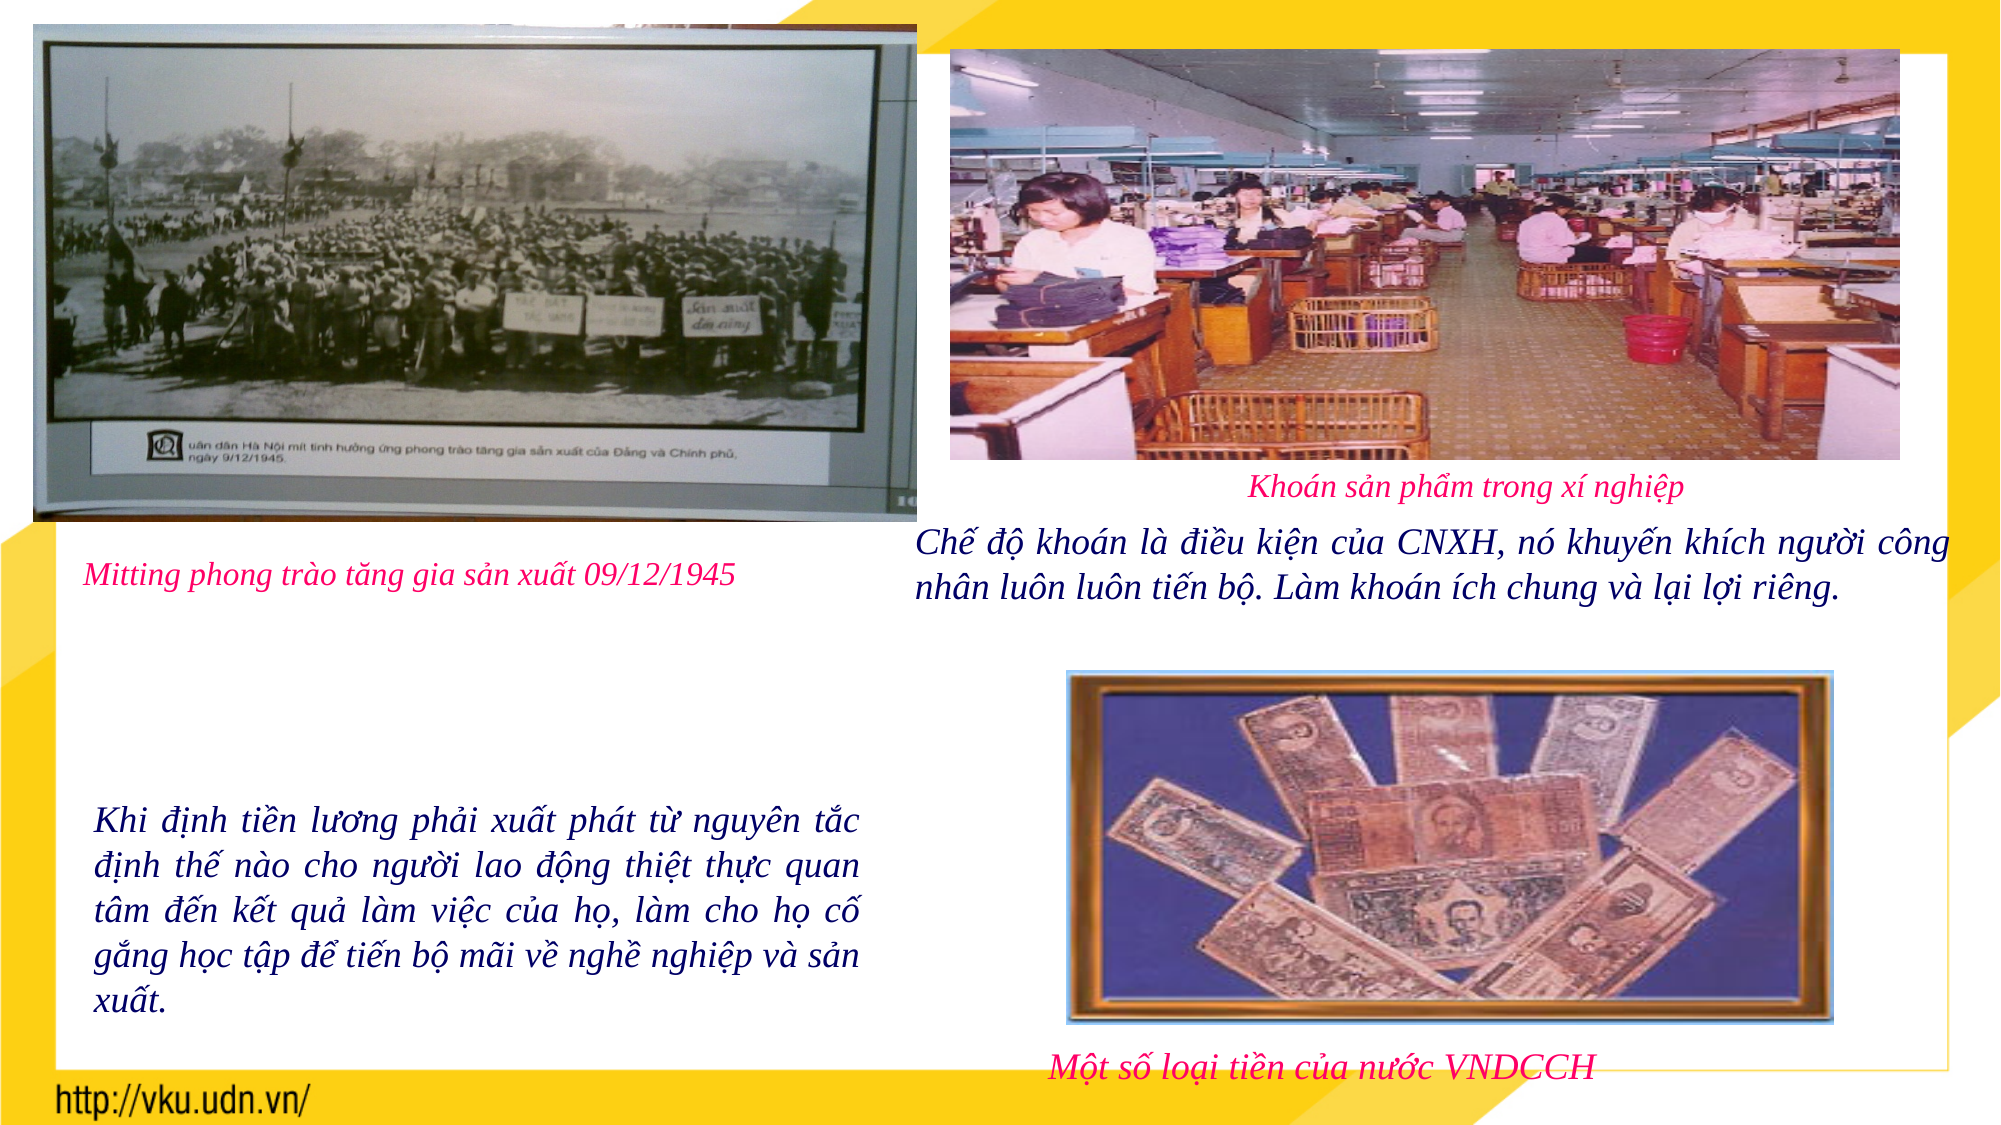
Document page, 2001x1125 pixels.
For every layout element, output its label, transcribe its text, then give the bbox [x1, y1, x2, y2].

text_box Chế độ khoán là điều kiện của CNXH, nó khuyến khích người công nhân luôn luôn tiến bộ. Làm khoán ích chung và lại lợi riêng. [899, 509, 1967, 615]
text_box Khoán sản phẩm trong xí nghiệp [1016, 457, 1917, 509]
text_box Mitting phong trào tăng gia sản xuất 09/12/1945 [68, 544, 899, 599]
picture [0, 0, 2001, 1125]
text_box Khi định tiền lương phải xuất phát từ nguyên tắc định thế nào cho người lao động thiệt thực quan tâm đến kết quả làm việc của họ, làm cho họ cố gắng học tập để tiến bộ mãi về nghề nghiệp và sản xuất. [79, 787, 876, 1028]
text_box Một số loại tiền của nước VNDCCH [1033, 1034, 1917, 1095]
